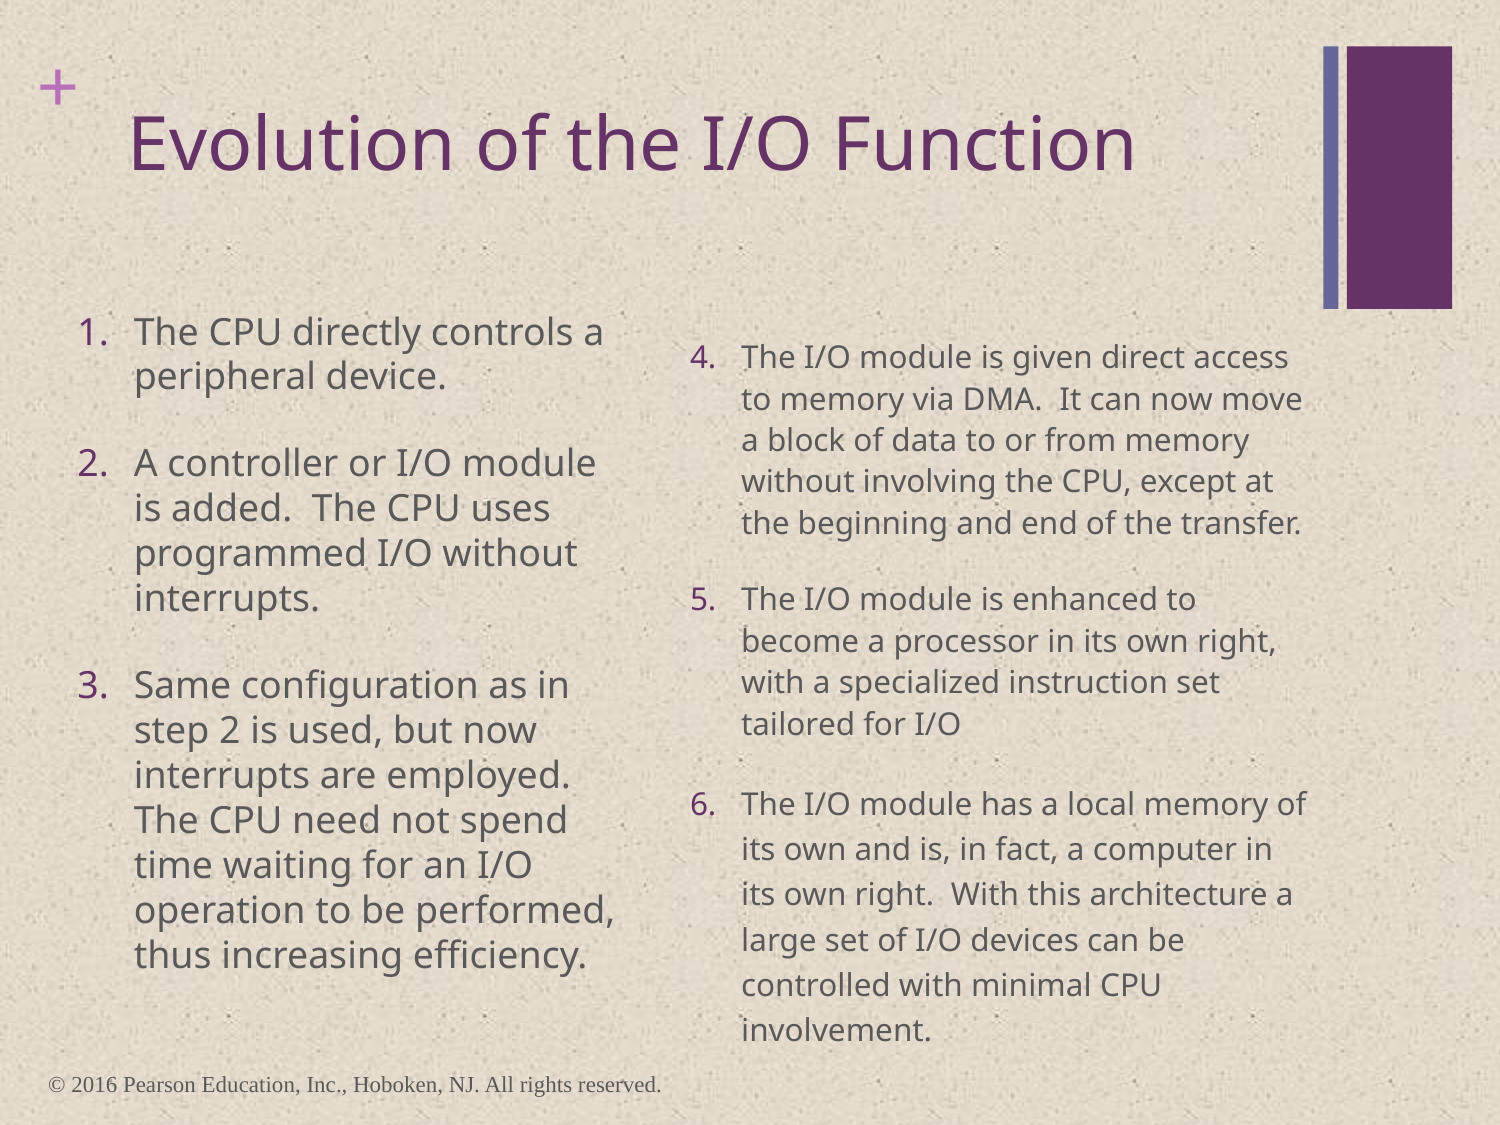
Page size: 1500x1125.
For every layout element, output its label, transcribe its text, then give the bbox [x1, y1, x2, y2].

list The I/O module is given direct access to memory via DMA. It can now move a block of data to or from memory without involving the CPU, except at the beginning and end of the transfer. The I/O module is enhanced to become a processor in its own right, with a specialized instruction set tailored for I/O The I/O module has a local memory of its own and is, in fact, a computer in its own right. With this architecture a large set of I/O devices can be controlled with minimal CPU involvement. [675, 325, 1322, 1088]
title Evolution of the I/O Function [112, 87, 1353, 271]
picture [0, 0, 1500, 1125]
list The CPU directly controls a peripheral device. A controller or I/O module is added. The CPU uses programmed I/O without interrupts. Same configuration as in step 2 is used, but now interrupts are employed. The CPU need not spend time waiting for an I/O operation to be performed, thus increasing efficiency. [62, 299, 638, 1050]
footer © 2016 Pearson Education, Inc., Hoboken, NJ. All rights reserved. [33, 1053, 1038, 1114]
